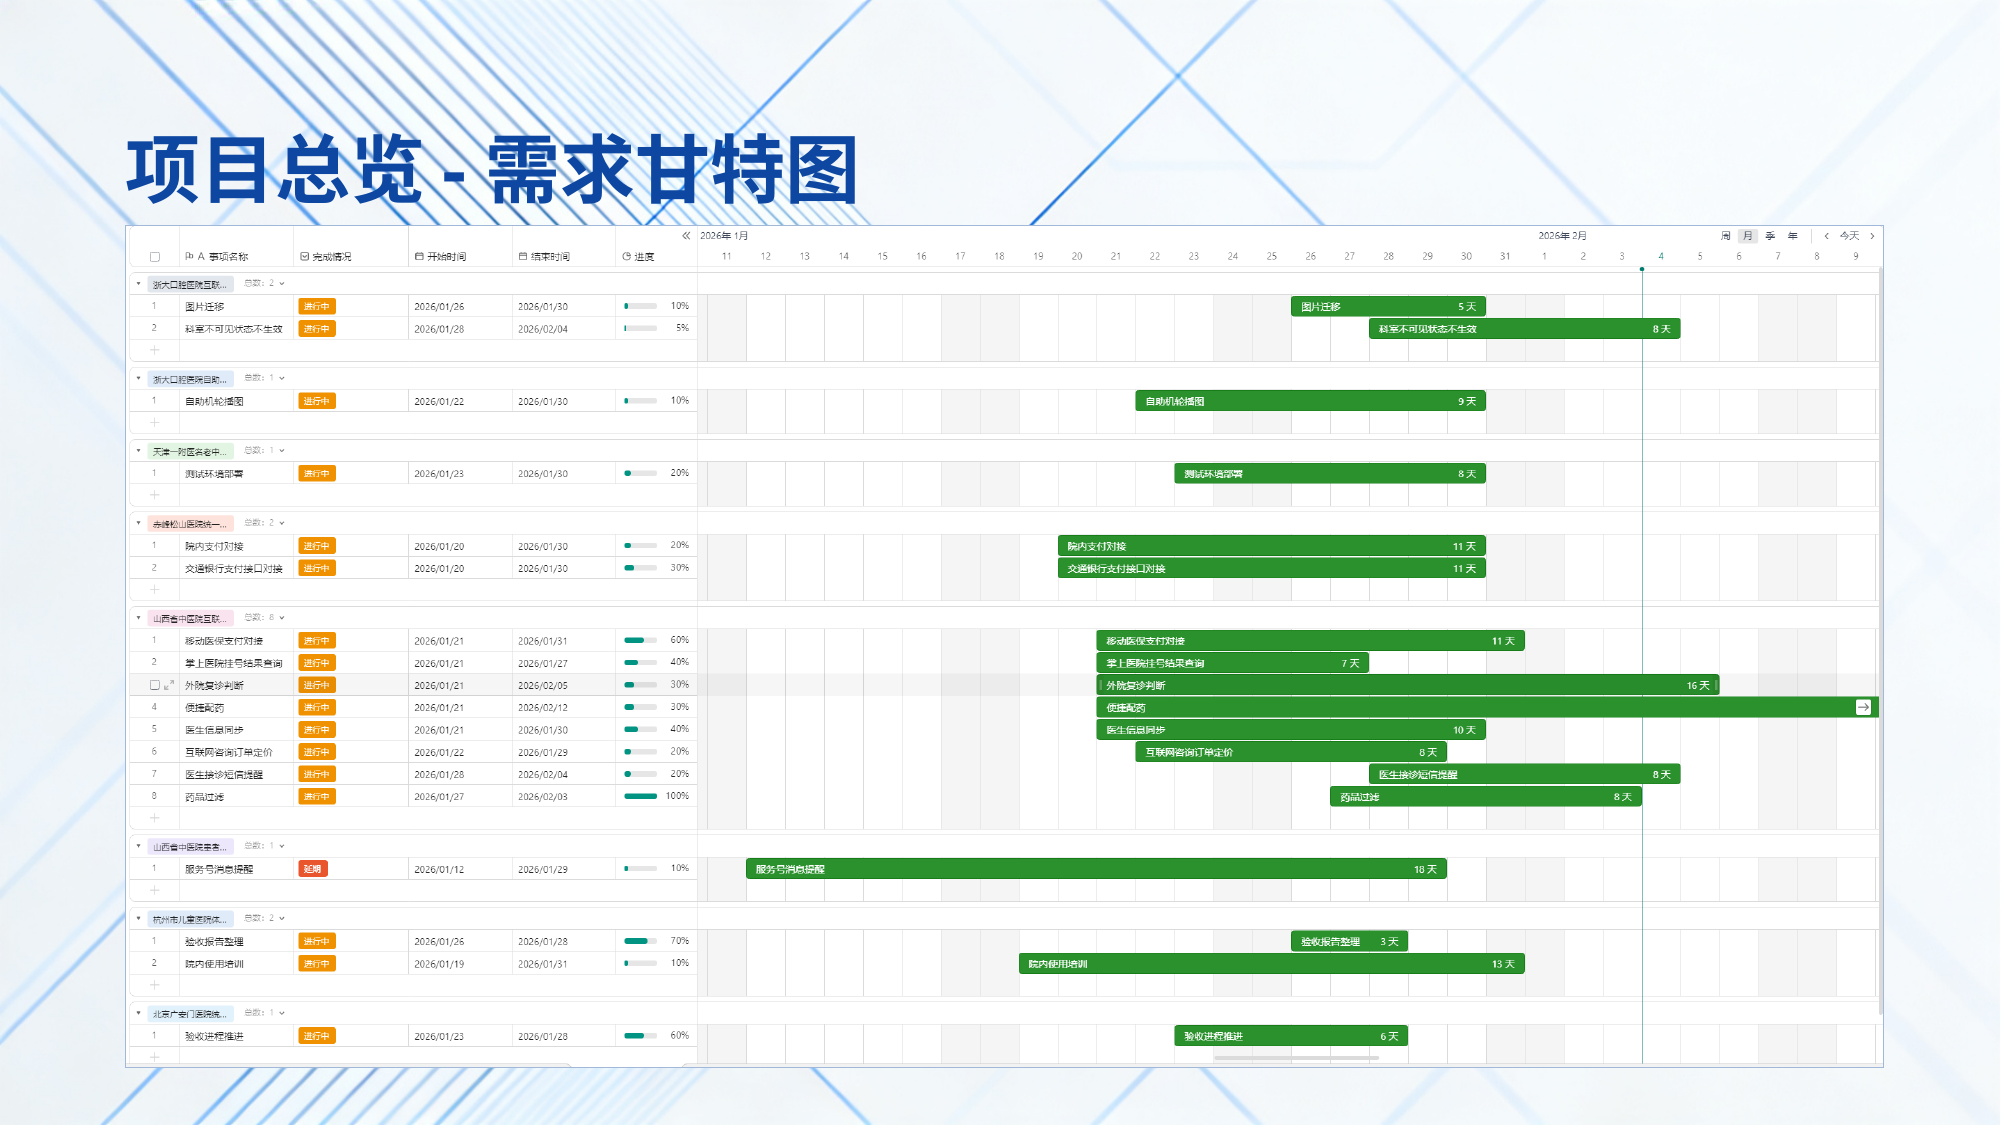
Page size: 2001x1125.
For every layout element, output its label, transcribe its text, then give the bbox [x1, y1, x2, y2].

text_box 项目总览-需求甘特图 [125, 104, 1875, 209]
picture [0, 0, 2001, 1125]
